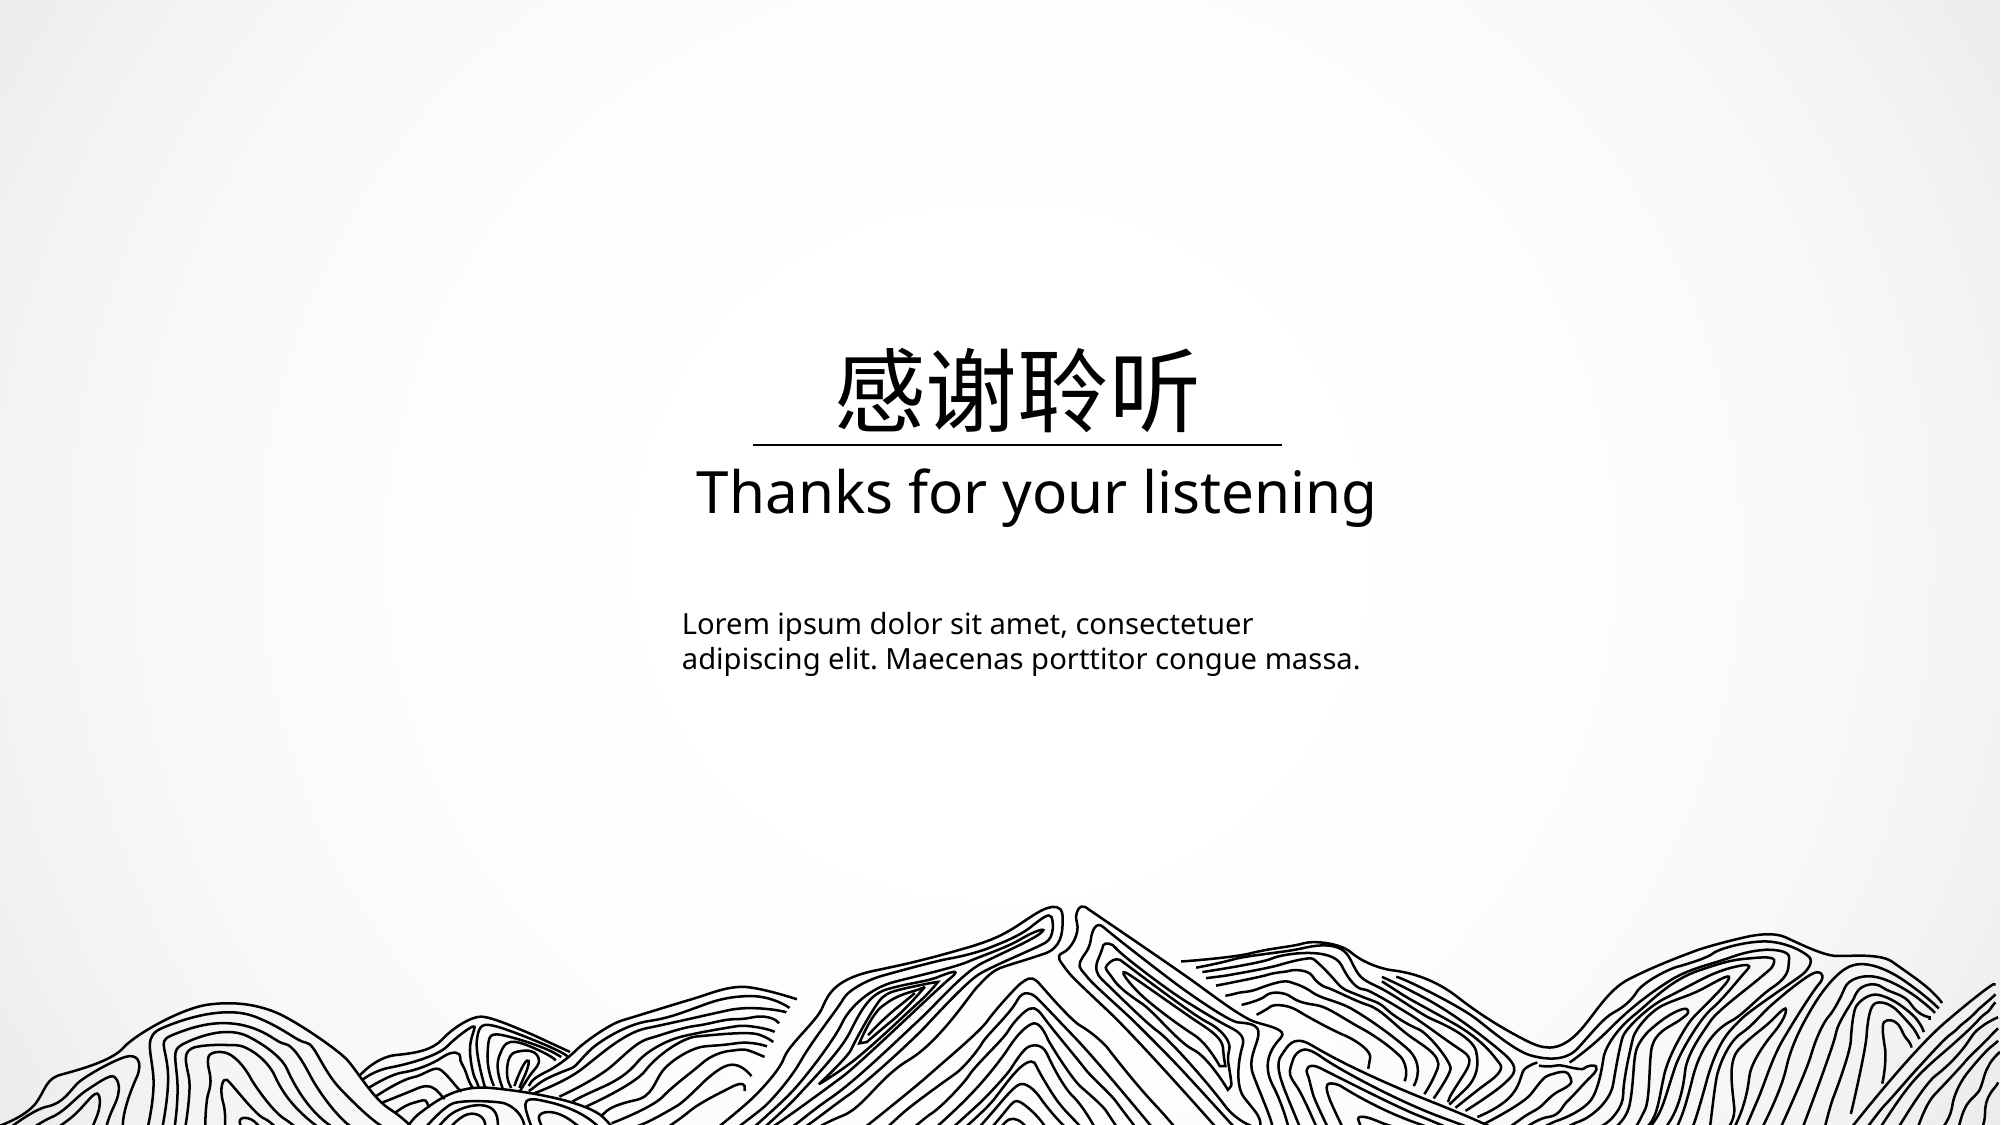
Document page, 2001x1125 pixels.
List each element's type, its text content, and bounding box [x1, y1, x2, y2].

text_box Thanks for your listening [682, 448, 1393, 533]
text_box 感谢聆听 [645, 326, 1390, 451]
picture [0, 904, 2000, 1125]
text_box Lorem ipsum dolor sit amet, consectetuer adipiscing elit. Maecenas porttitor congue massa. [667, 598, 1408, 683]
